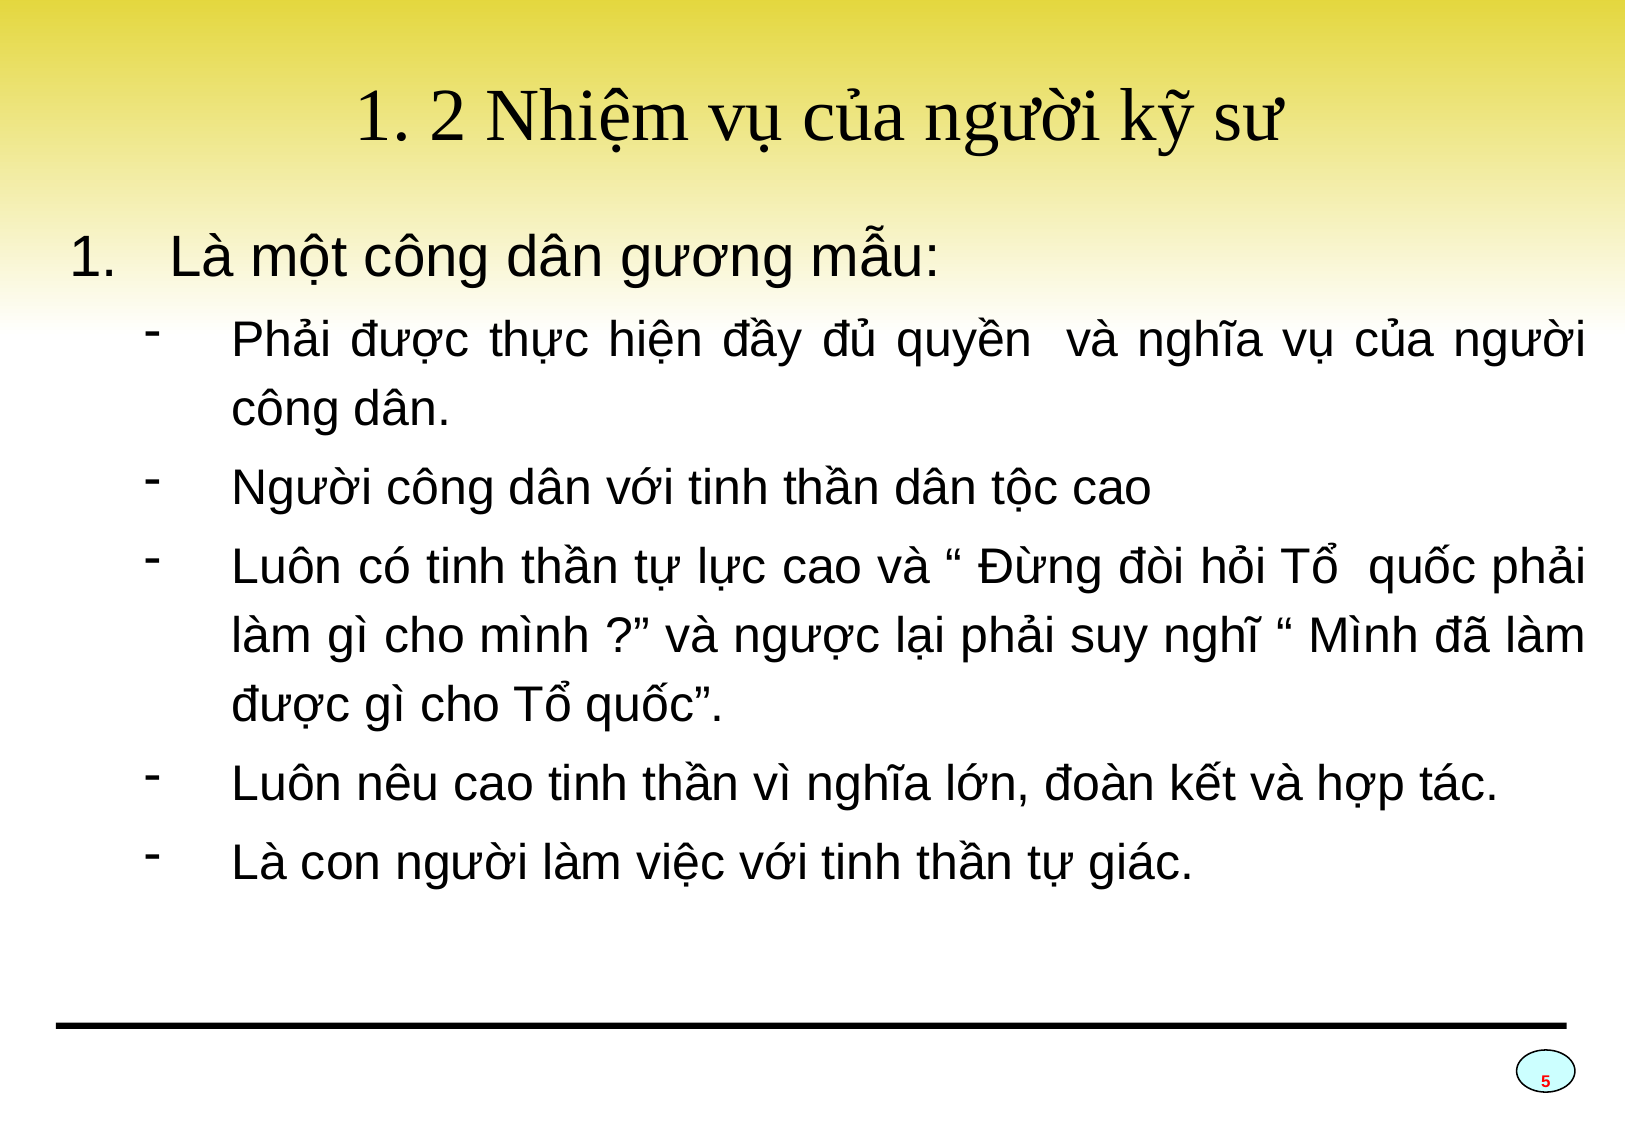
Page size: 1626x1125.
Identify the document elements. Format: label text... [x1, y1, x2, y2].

list Là một công dân gương mẫu: Phải được thực hiện đầy đủ quyền và nghĩa vụ của người công dân. Người công dân với tinh thần dân tộc cao Luôn có tinh thần tự lực cao và “ Đừng đòi hỏi Tổ quốc phải làm gì cho mình ?” và ngược lại phải suy nghĩ “ Mình đã làm được gì cho Tổ quốc”. Luôn nêu cao tinh thần vì nghĩa lớn, đoàn kết và hợp tác. Là con người làm việc với tinh thần tự giác. [54, 200, 1588, 950]
title 1. 2 Nhiệm vụ của người kỹ sư [54, 0, 1585, 163]
